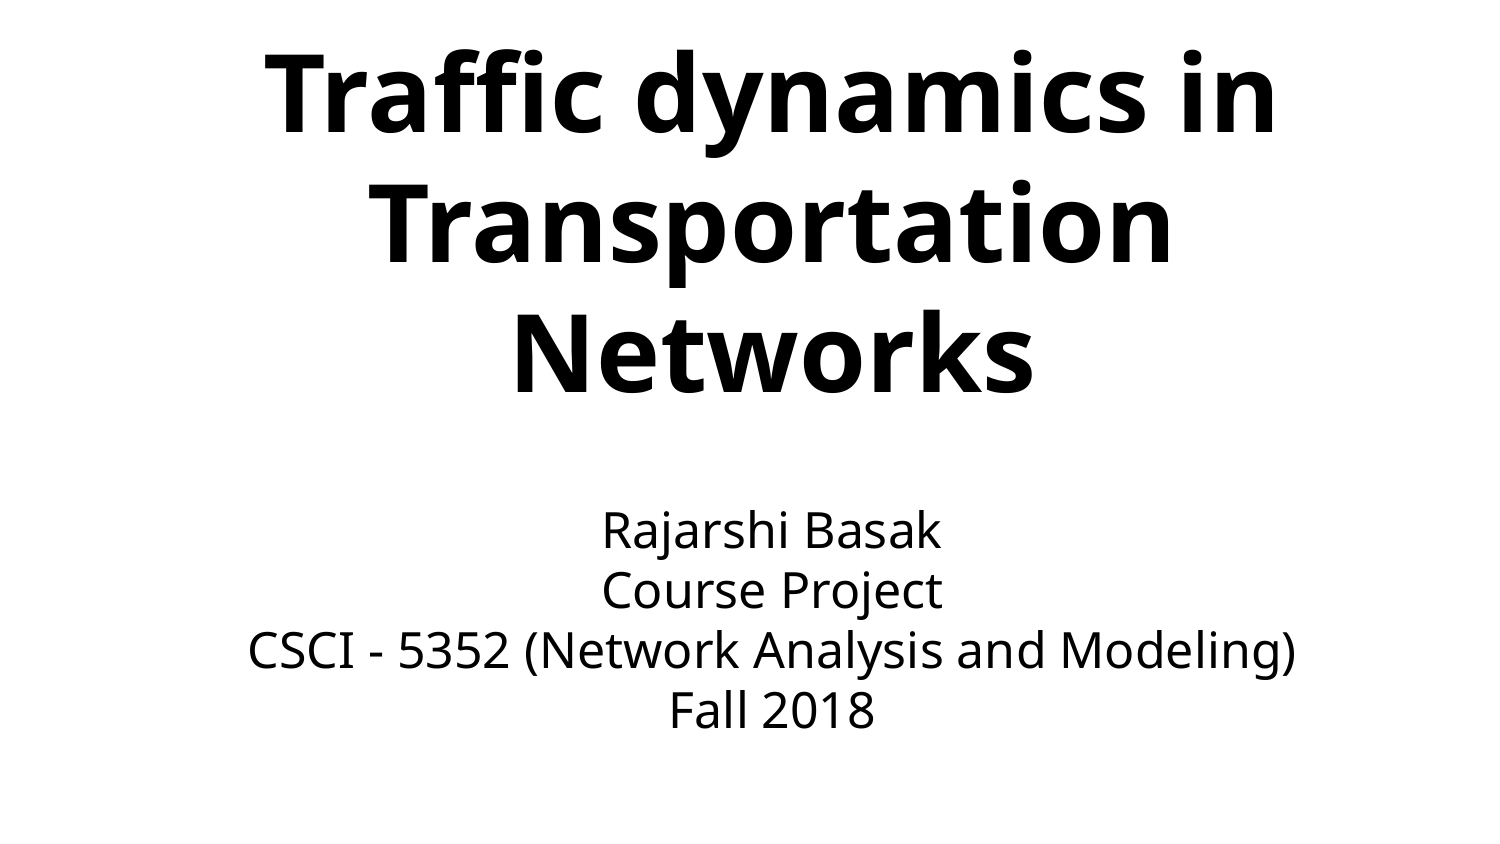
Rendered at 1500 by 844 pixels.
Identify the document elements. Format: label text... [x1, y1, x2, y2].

subtitle Rajarshi Basak Course Project CSCI - 5352 (Network Analysis and Modeling) Fall 2018 [98, 483, 1447, 800]
title Traffic dynamics in Transportation Networks [98, 136, 1447, 429]
